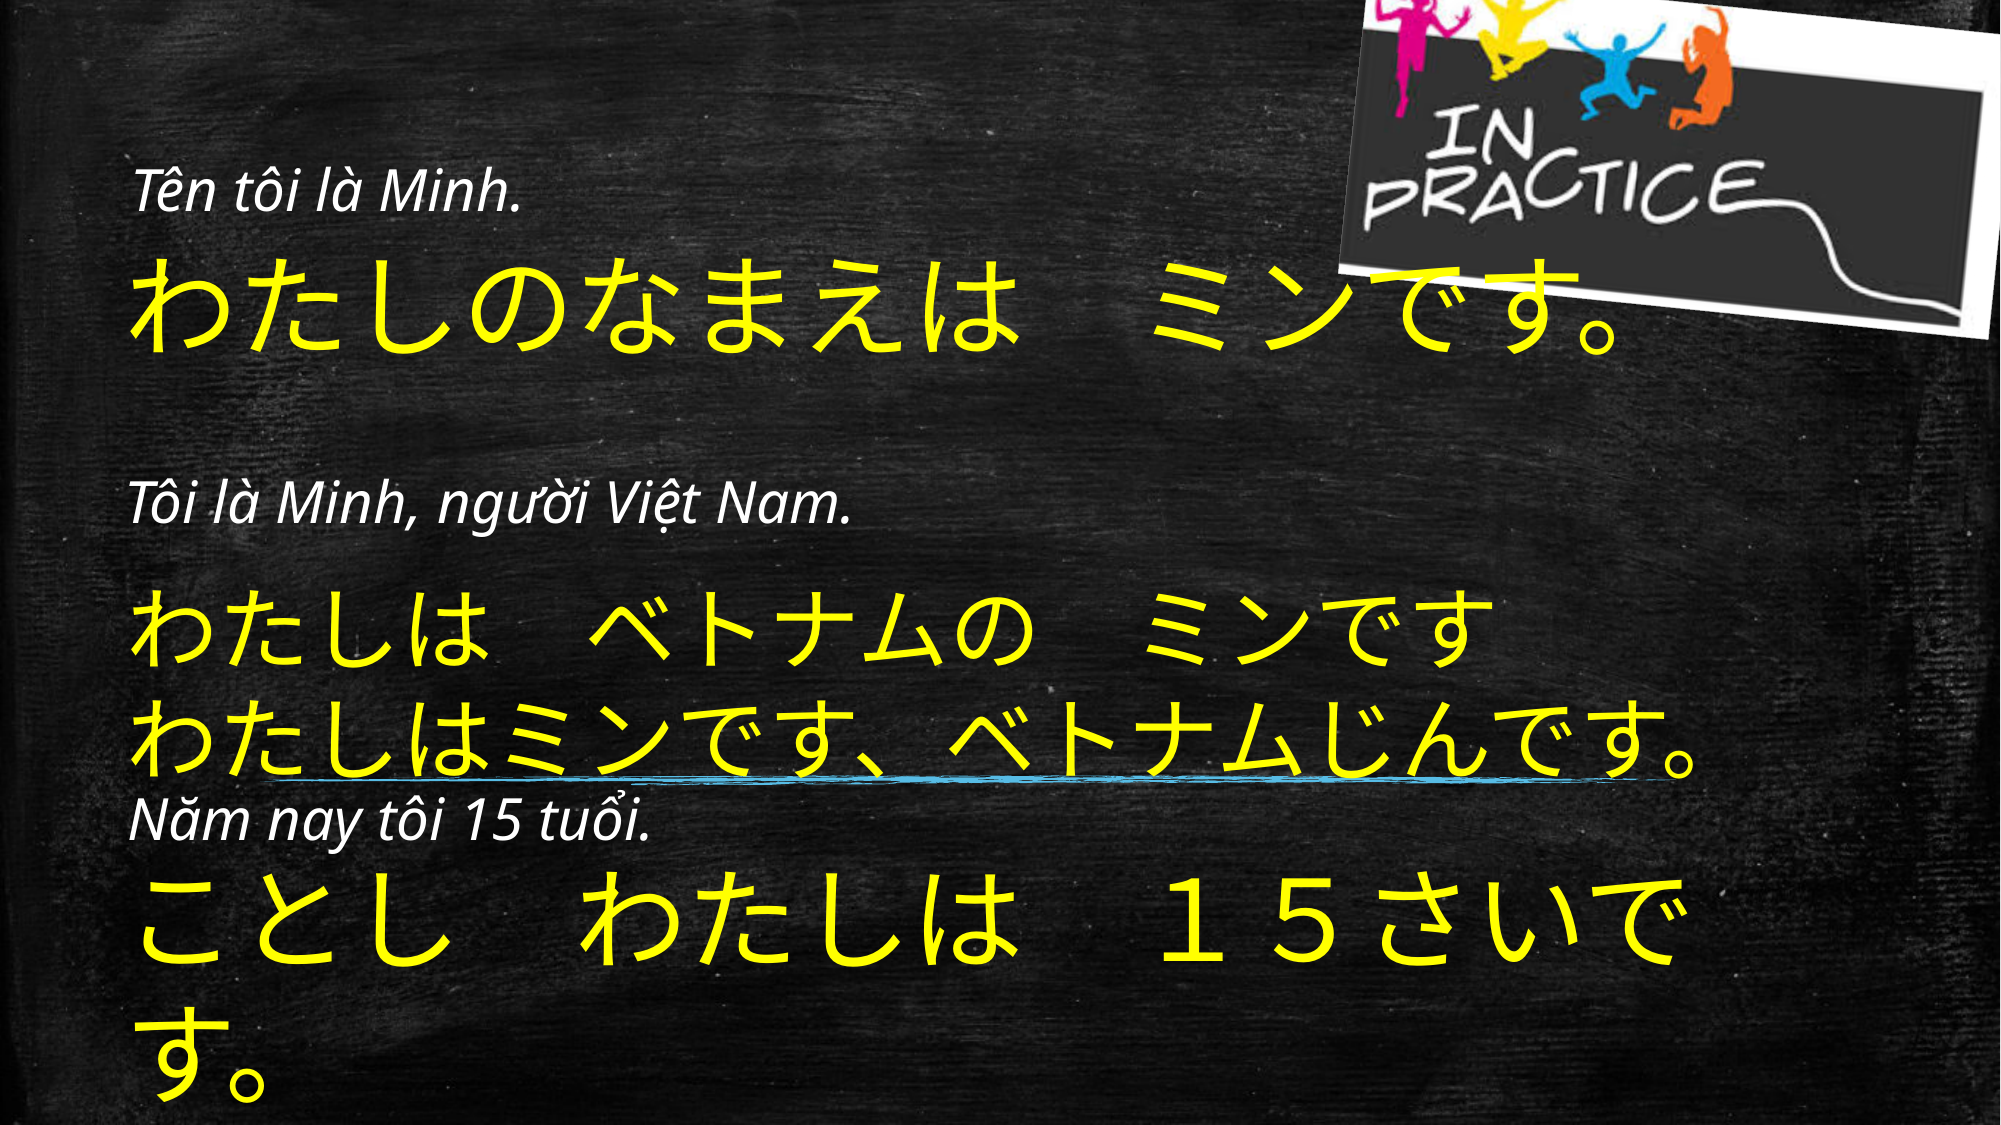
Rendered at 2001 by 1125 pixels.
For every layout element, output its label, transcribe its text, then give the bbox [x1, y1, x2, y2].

picture [0, 0, 2001, 1125]
text_box ことし わたしは １５さいです。 [109, 841, 1913, 1125]
text_box Tôi là Minh, người Việt Nam. [109, 457, 1157, 543]
text_box わたしは ベトナムの ミンです わたしはミンです、ベトナムじんです。 [111, 563, 1915, 799]
text_box Năm nay tôi 15 tuổi. [112, 799, 1160, 841]
text_box わたしのなまえは ミンです。 [109, 228, 1747, 379]
text_box Tên tôi là Minh. [115, 145, 1163, 228]
